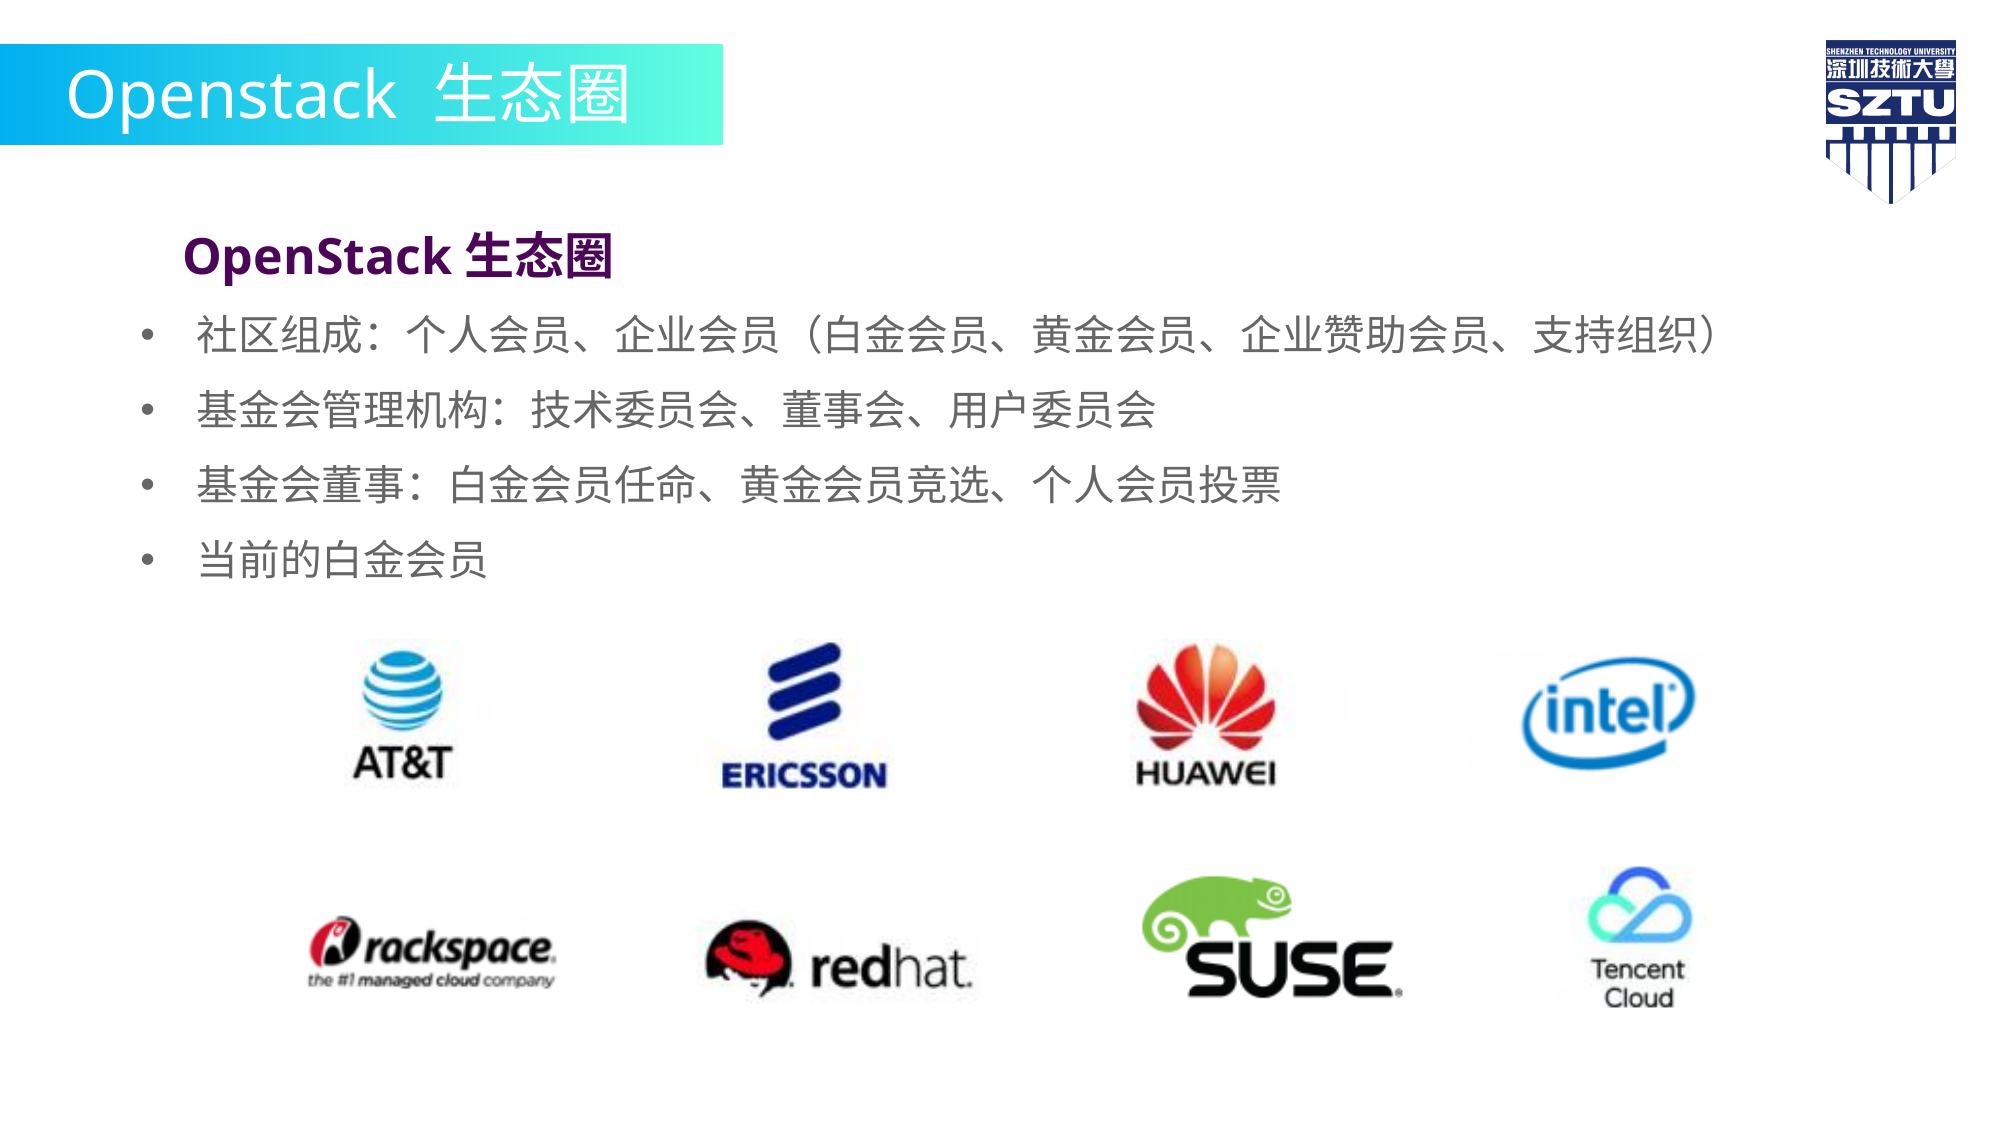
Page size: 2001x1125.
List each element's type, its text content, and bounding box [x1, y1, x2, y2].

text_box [296, 637, 1715, 1021]
text_box [0, 43, 724, 146]
text_box OpenStack生态圈 社区组成：个人会员、企业会员（白金会员、黄金会员、企业赞助会员、支持组织） 基金会管理机构：技术委员会、董事会、用户委员会 基金会董事：白金会员任命、黄金会员竞选、个人会员投票 当前的白金会员 [50, 186, 1886, 592]
text_box Openstack 生态圈 [50, 44, 723, 140]
picture [1803, 34, 1979, 210]
